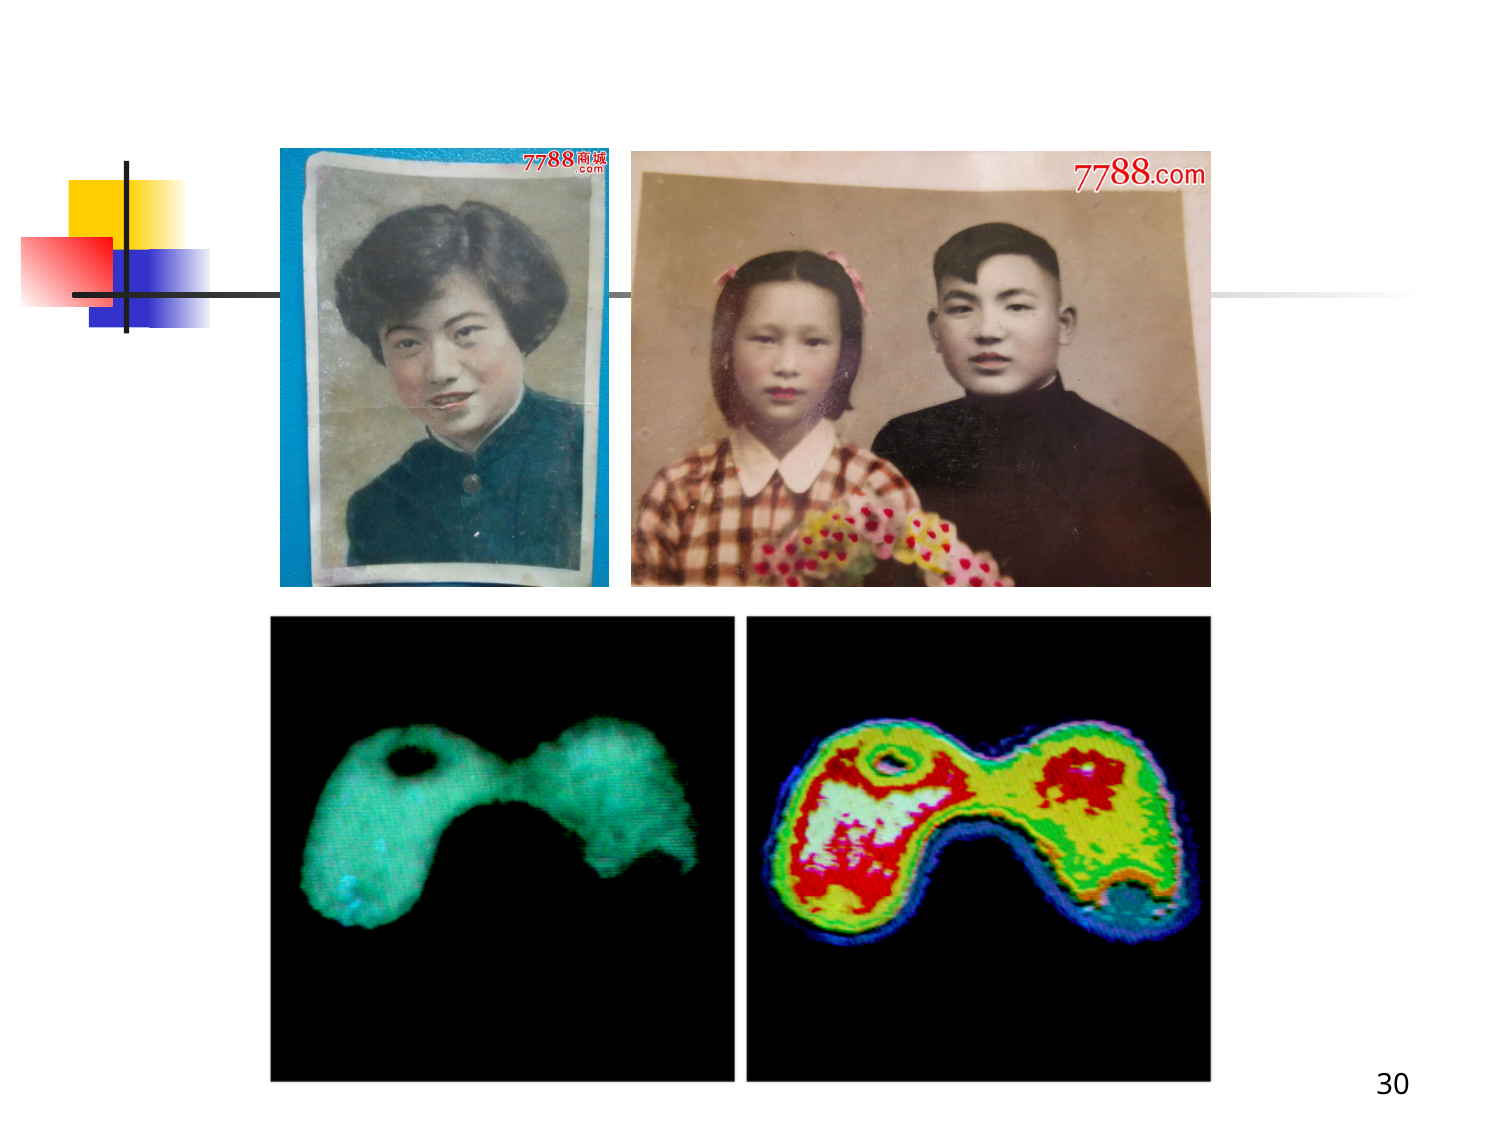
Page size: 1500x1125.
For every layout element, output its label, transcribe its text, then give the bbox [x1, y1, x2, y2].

slide_number 30 [1112, 1037, 1425, 1113]
picture [253, 609, 1235, 1104]
picture [300, 148, 609, 587]
picture [631, 151, 1211, 587]
